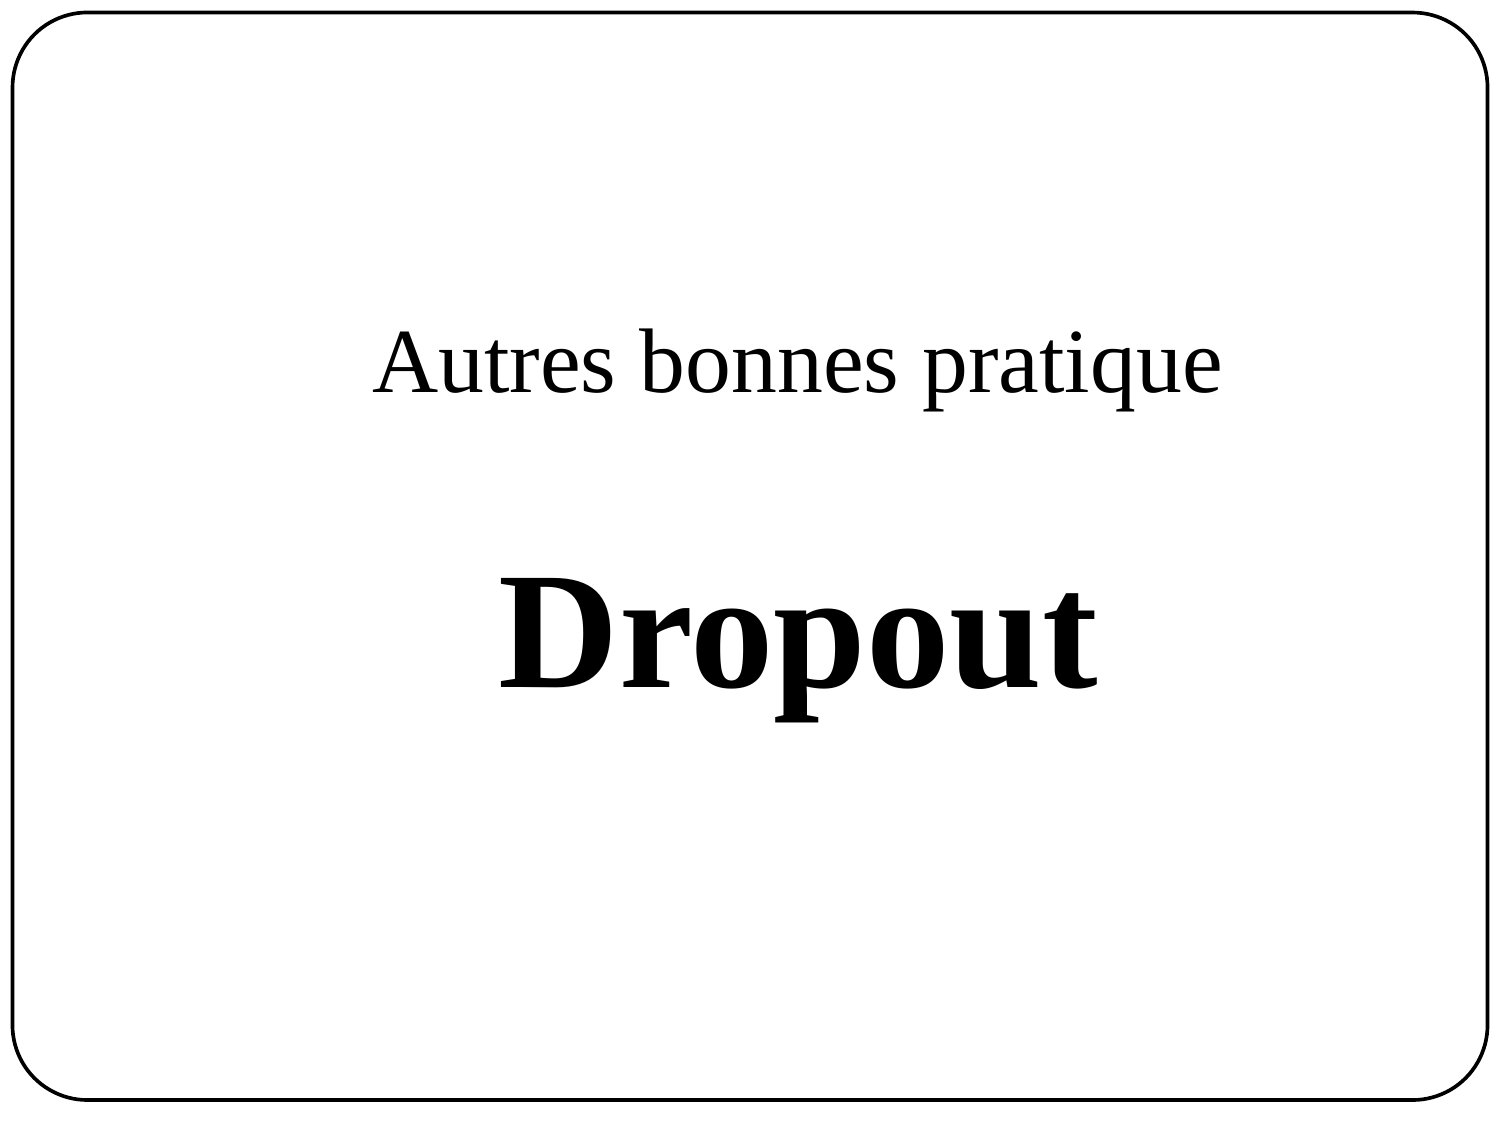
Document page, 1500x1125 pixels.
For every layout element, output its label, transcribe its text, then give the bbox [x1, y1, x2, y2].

title Autres bonnes pratique Dropout [160, 416, 1437, 605]
